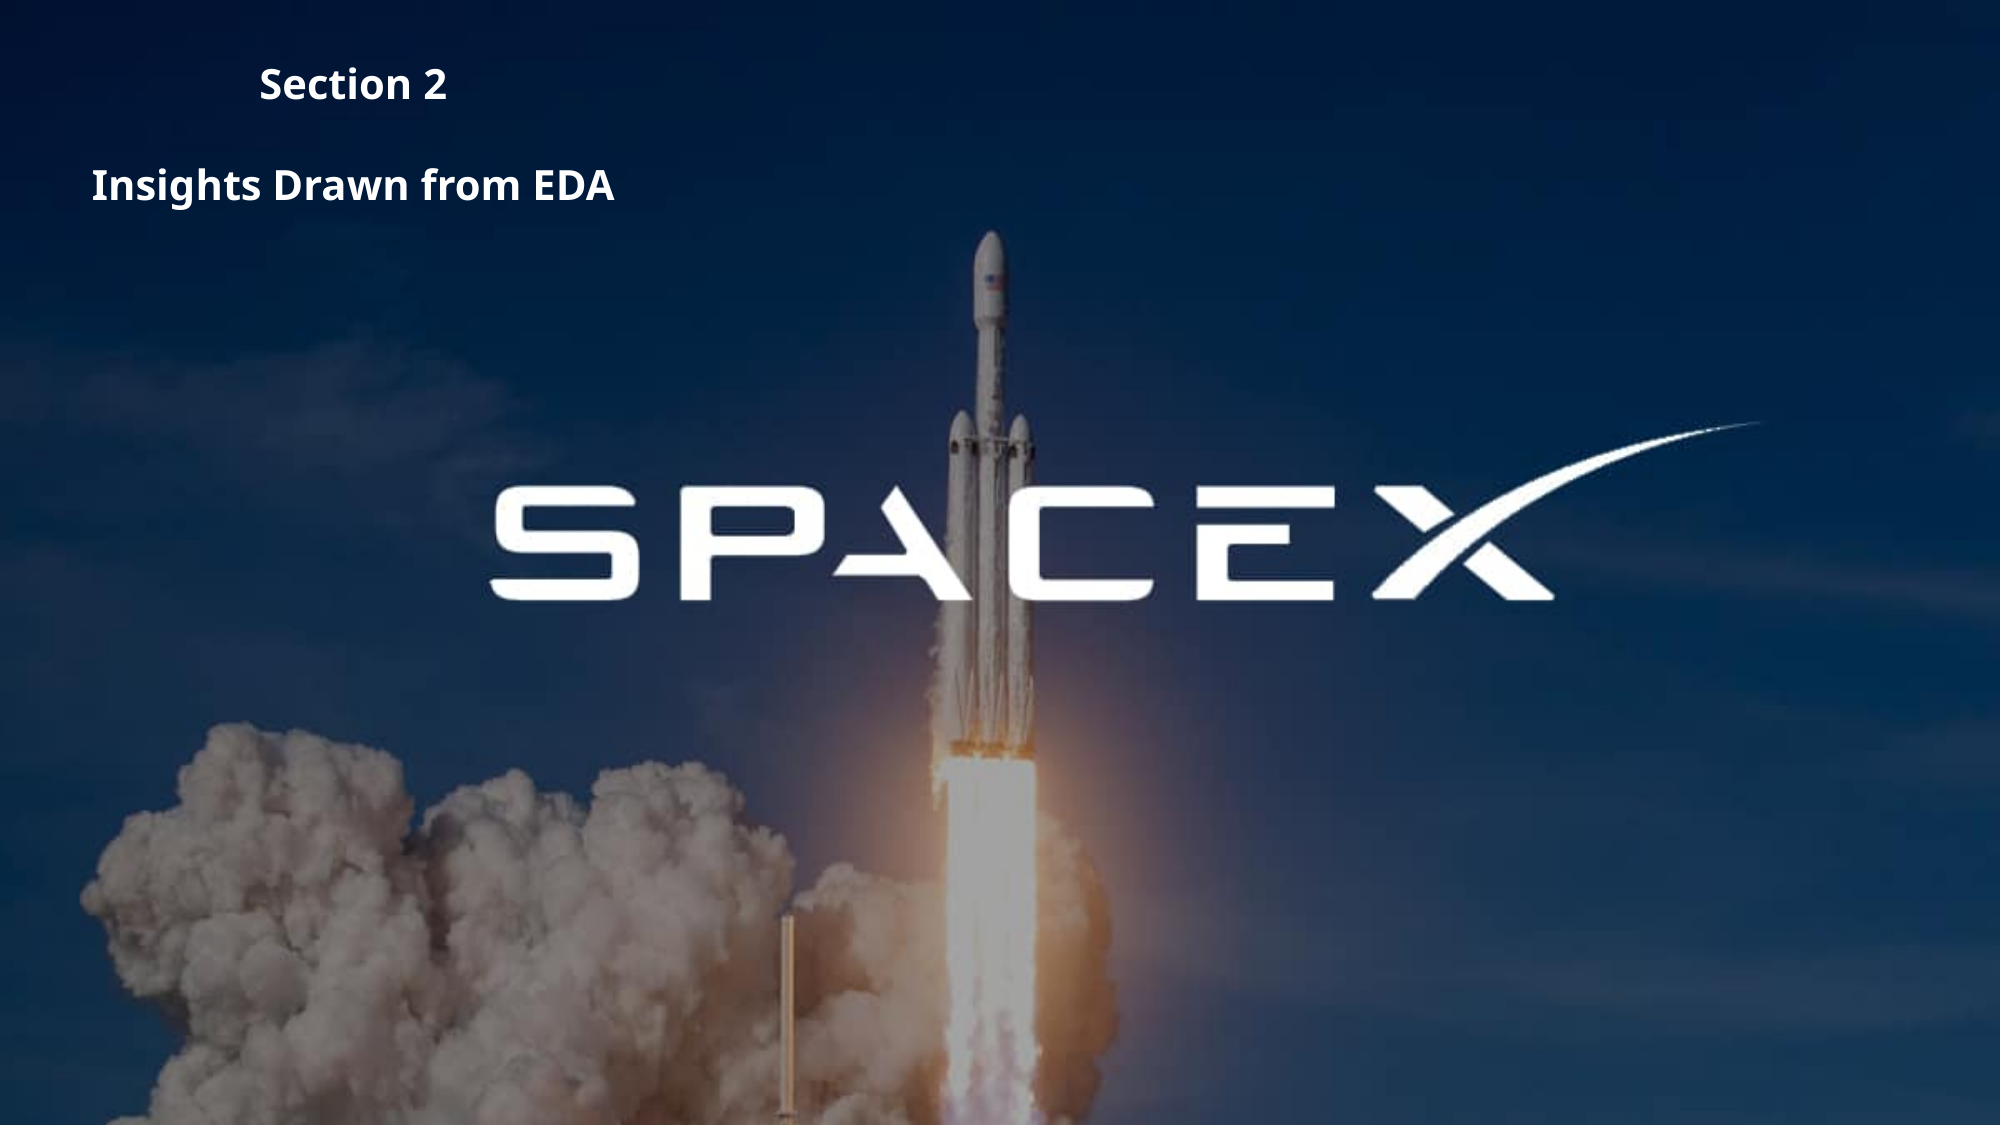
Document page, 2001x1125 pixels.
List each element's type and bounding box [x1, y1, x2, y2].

list [0, 0, 2000, 1125]
